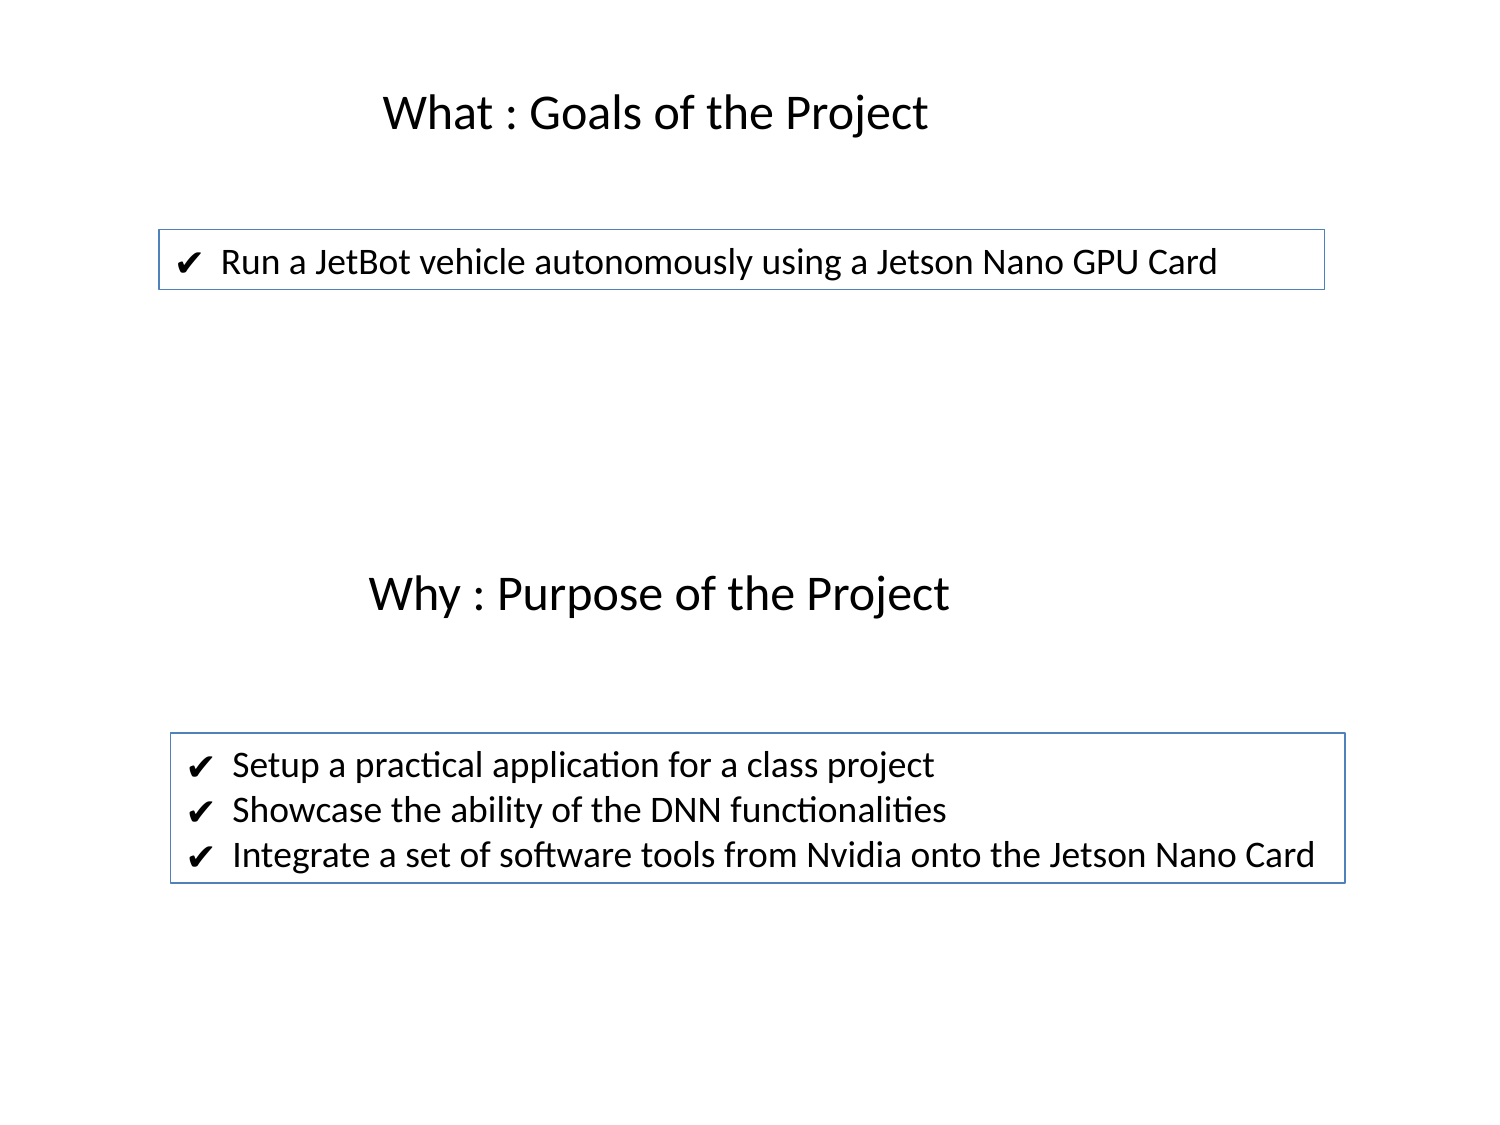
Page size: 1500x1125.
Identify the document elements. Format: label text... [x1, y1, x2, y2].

text_box What : Goals of the Project [367, 71, 961, 147]
text_box Setup a practical application for a class project Showcase the ability of the DNN functionalities Integrate a set of software tools from Nvidia onto the Jetson Nano Card [170, 732, 1345, 883]
text_box Why : Purpose of the Project [353, 552, 983, 628]
text_box Run a JetBot vehicle autonomously using a Jetson Nano GPU Card [158, 229, 1325, 290]
